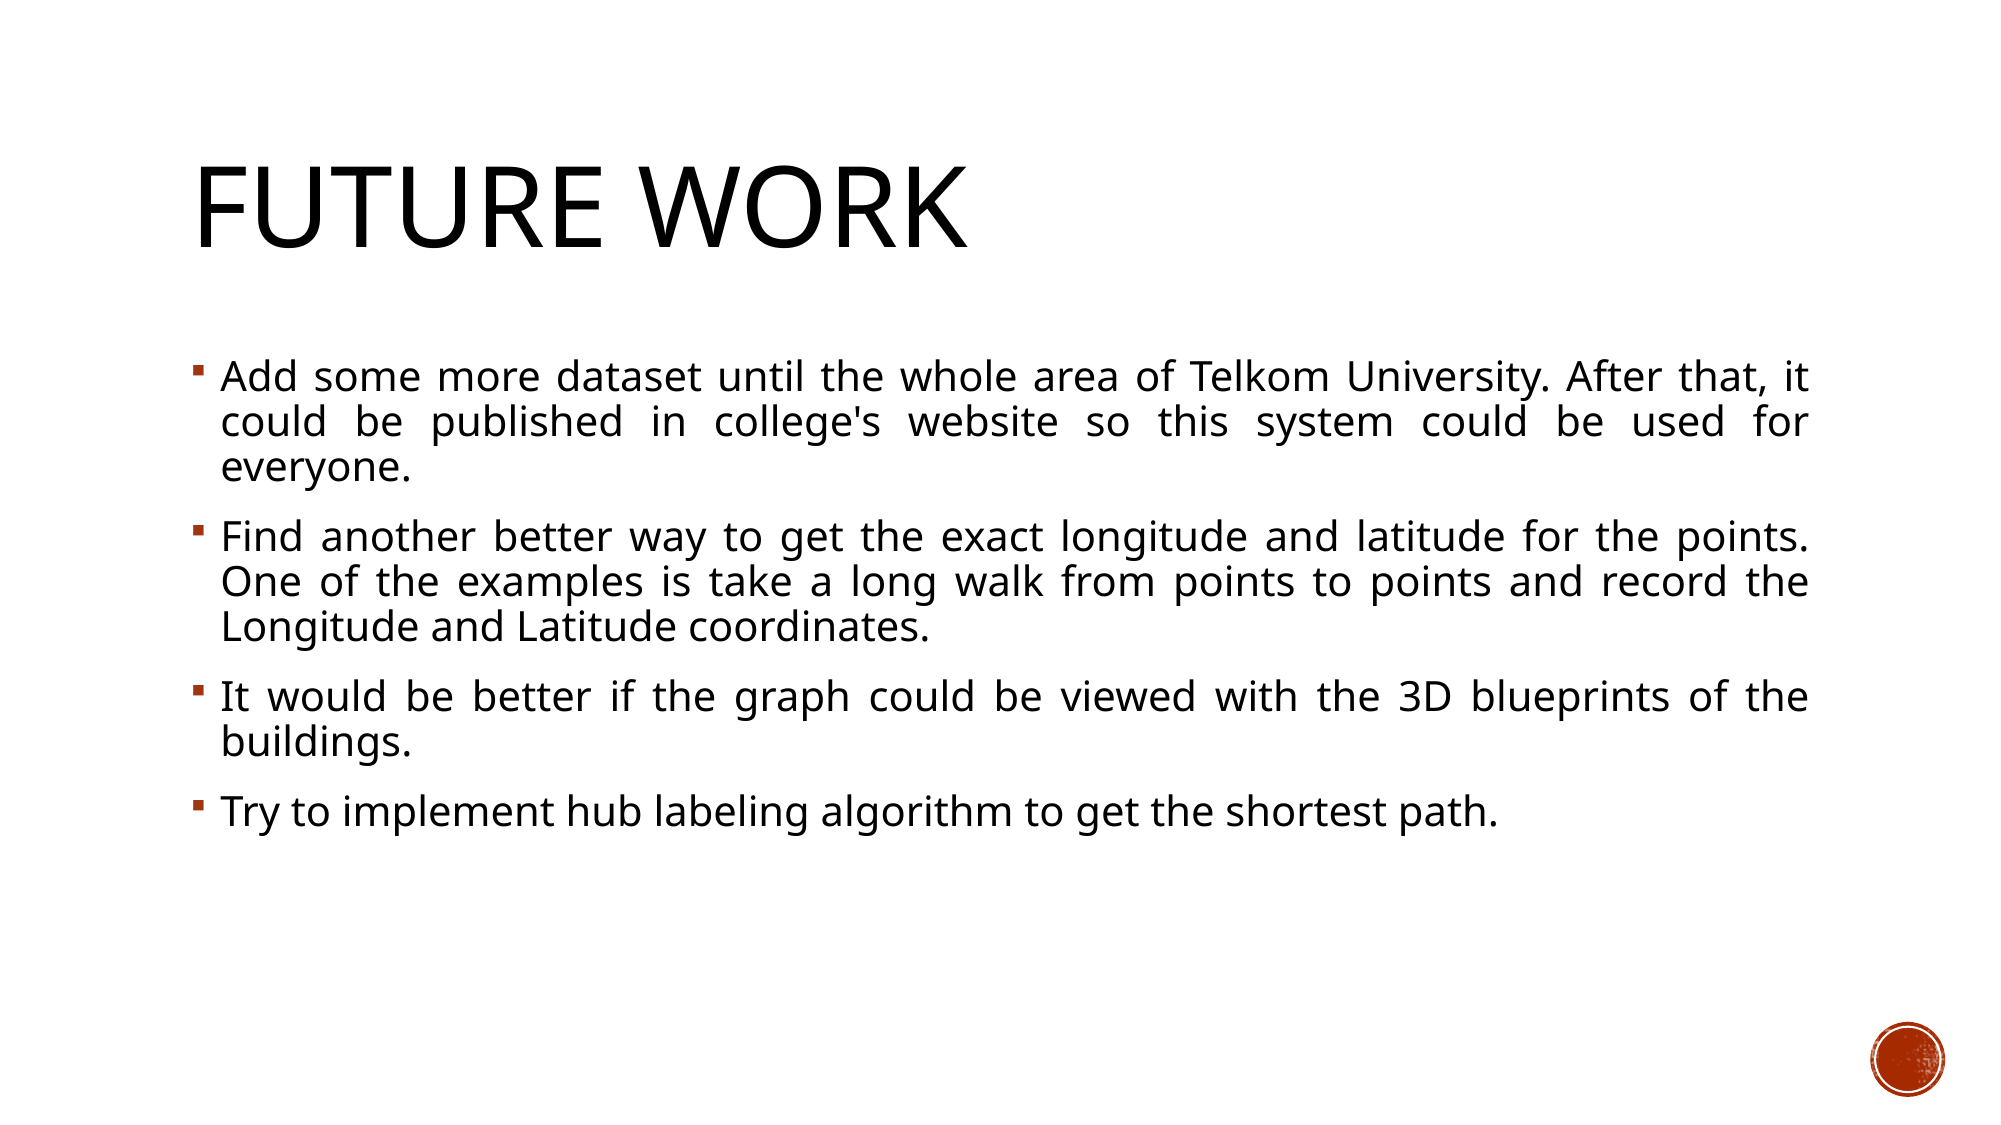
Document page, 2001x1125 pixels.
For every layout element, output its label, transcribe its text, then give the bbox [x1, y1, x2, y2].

title Future work [175, 79, 1826, 344]
list Add some more dataset until the whole area of Telkom University. After that, it could be published in college's website so this system could be used for everyone. Find another better way to get the exact longitude and latitude for the points. One of the examples is take a long walk from points to points and record the Longitude and Latitude coordinates. It would be better if the graph could be viewed with the 3D blueprints of the buildings. Try to implement hub labeling algorithm to get the shortest path. [175, 348, 1826, 1013]
